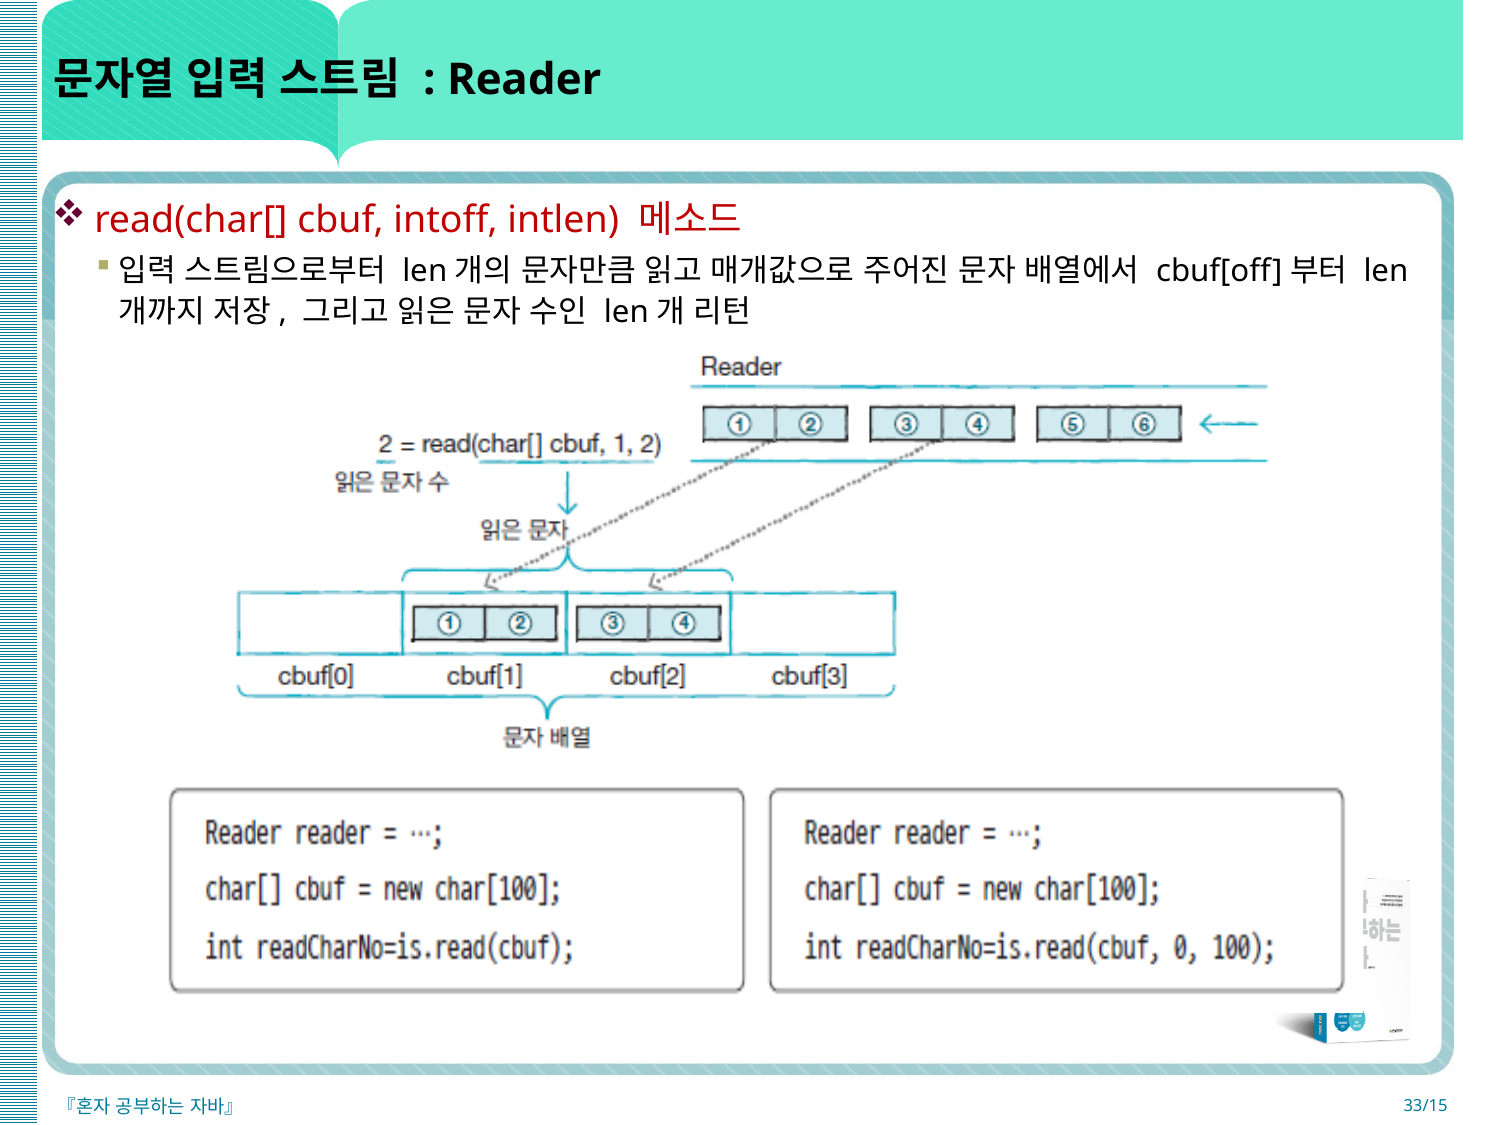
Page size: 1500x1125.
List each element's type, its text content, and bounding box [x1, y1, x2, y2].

picture [116, 1102, 131, 1107]
title 문자열 입력 스트림 : Reader [39, 42, 1280, 138]
picture [149, 762, 1363, 1013]
picture [42, 0, 1463, 187]
picture [212, 349, 1288, 761]
picture [225, 1102, 232, 1115]
list read(char[] cbuf, intoff, intlen) 메소드 입력 스트림으로부터 len개의 문자만큼 읽고 매개값으로 주어진 문자 배열에서 cbuf[off]부터 len개까지 저장, 그리고 읽은 문자 수인 len개 리턴 [37, 187, 1463, 1091]
picture [68, 1097, 75, 1110]
picture [1243, 797, 1488, 1122]
